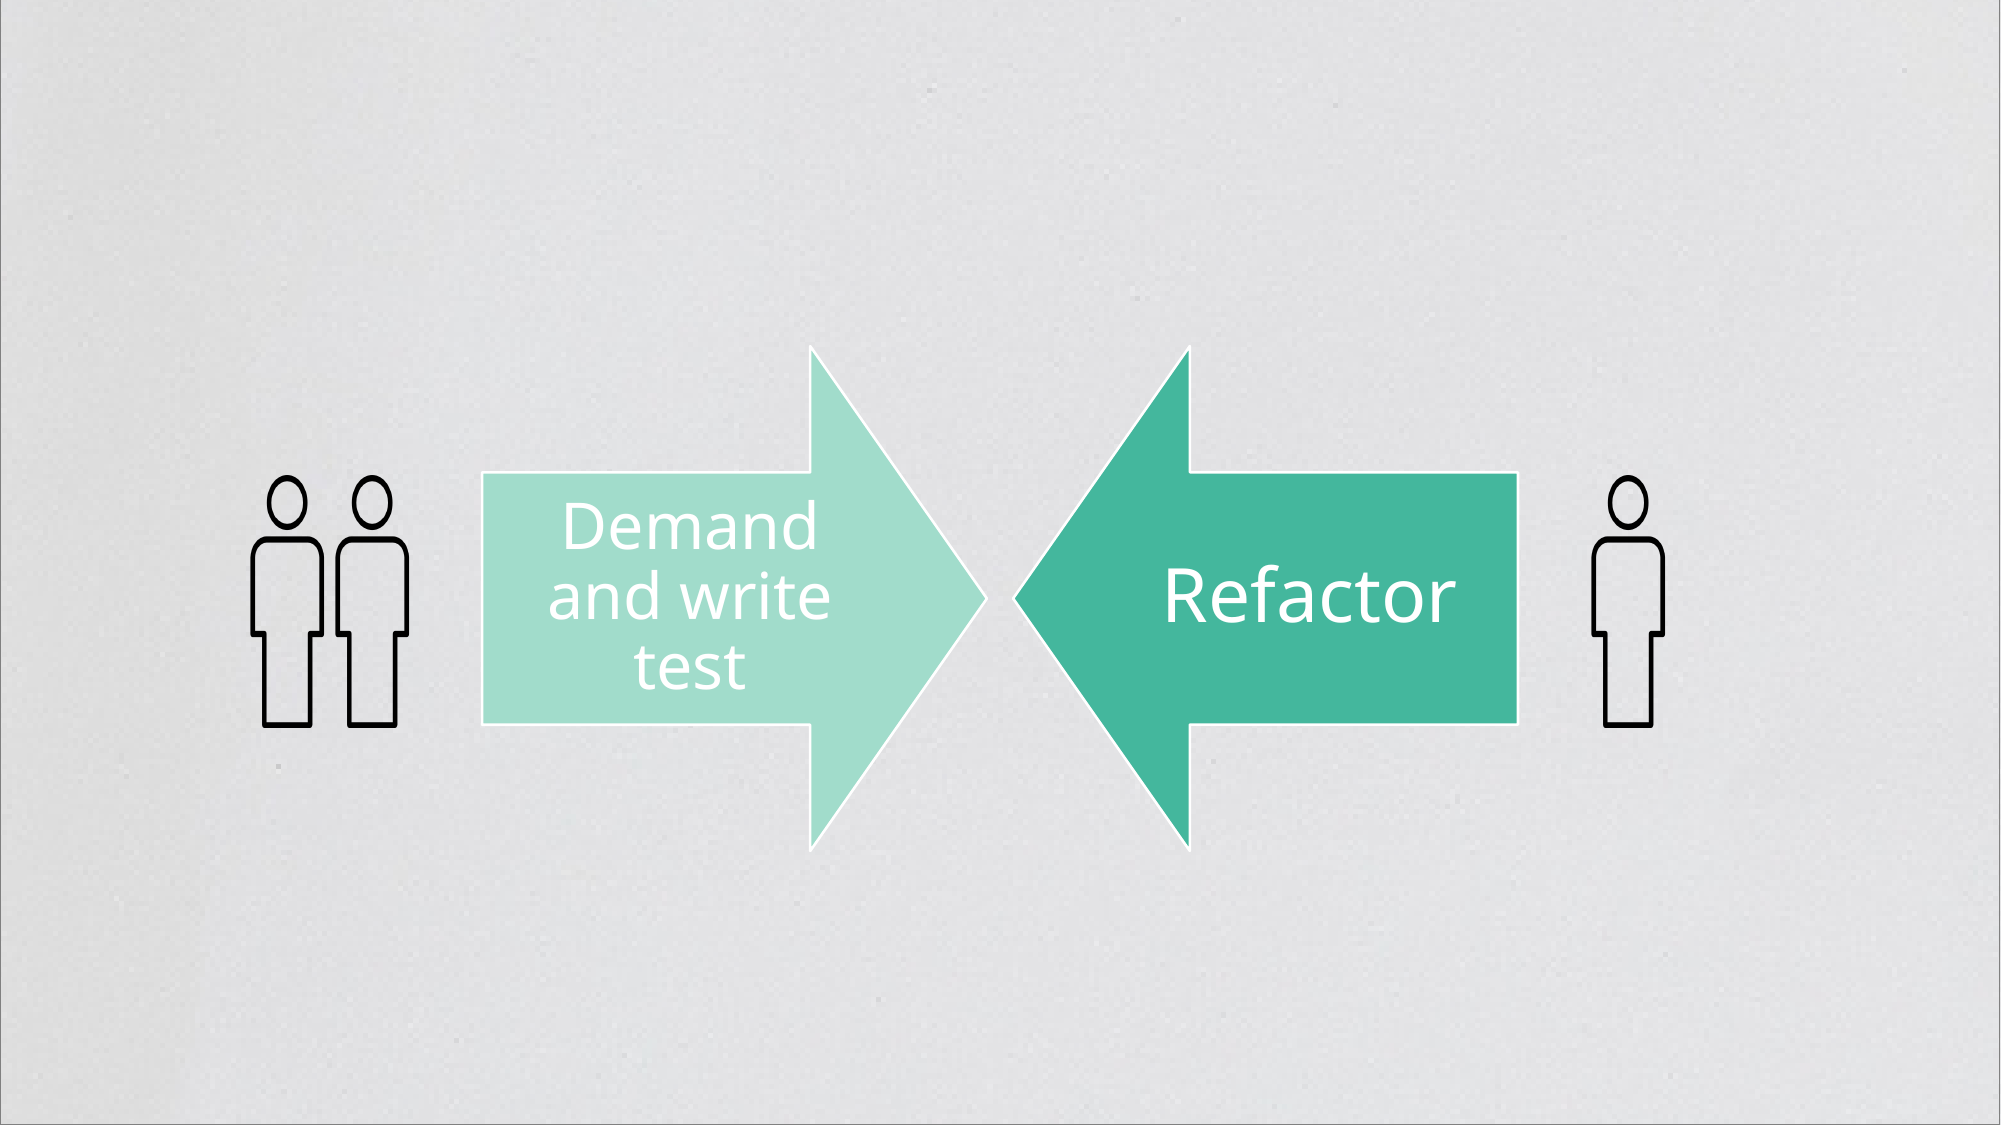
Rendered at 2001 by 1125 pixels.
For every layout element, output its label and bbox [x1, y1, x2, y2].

picture [0, 0, 2001, 1125]
list [481, 334, 1519, 863]
